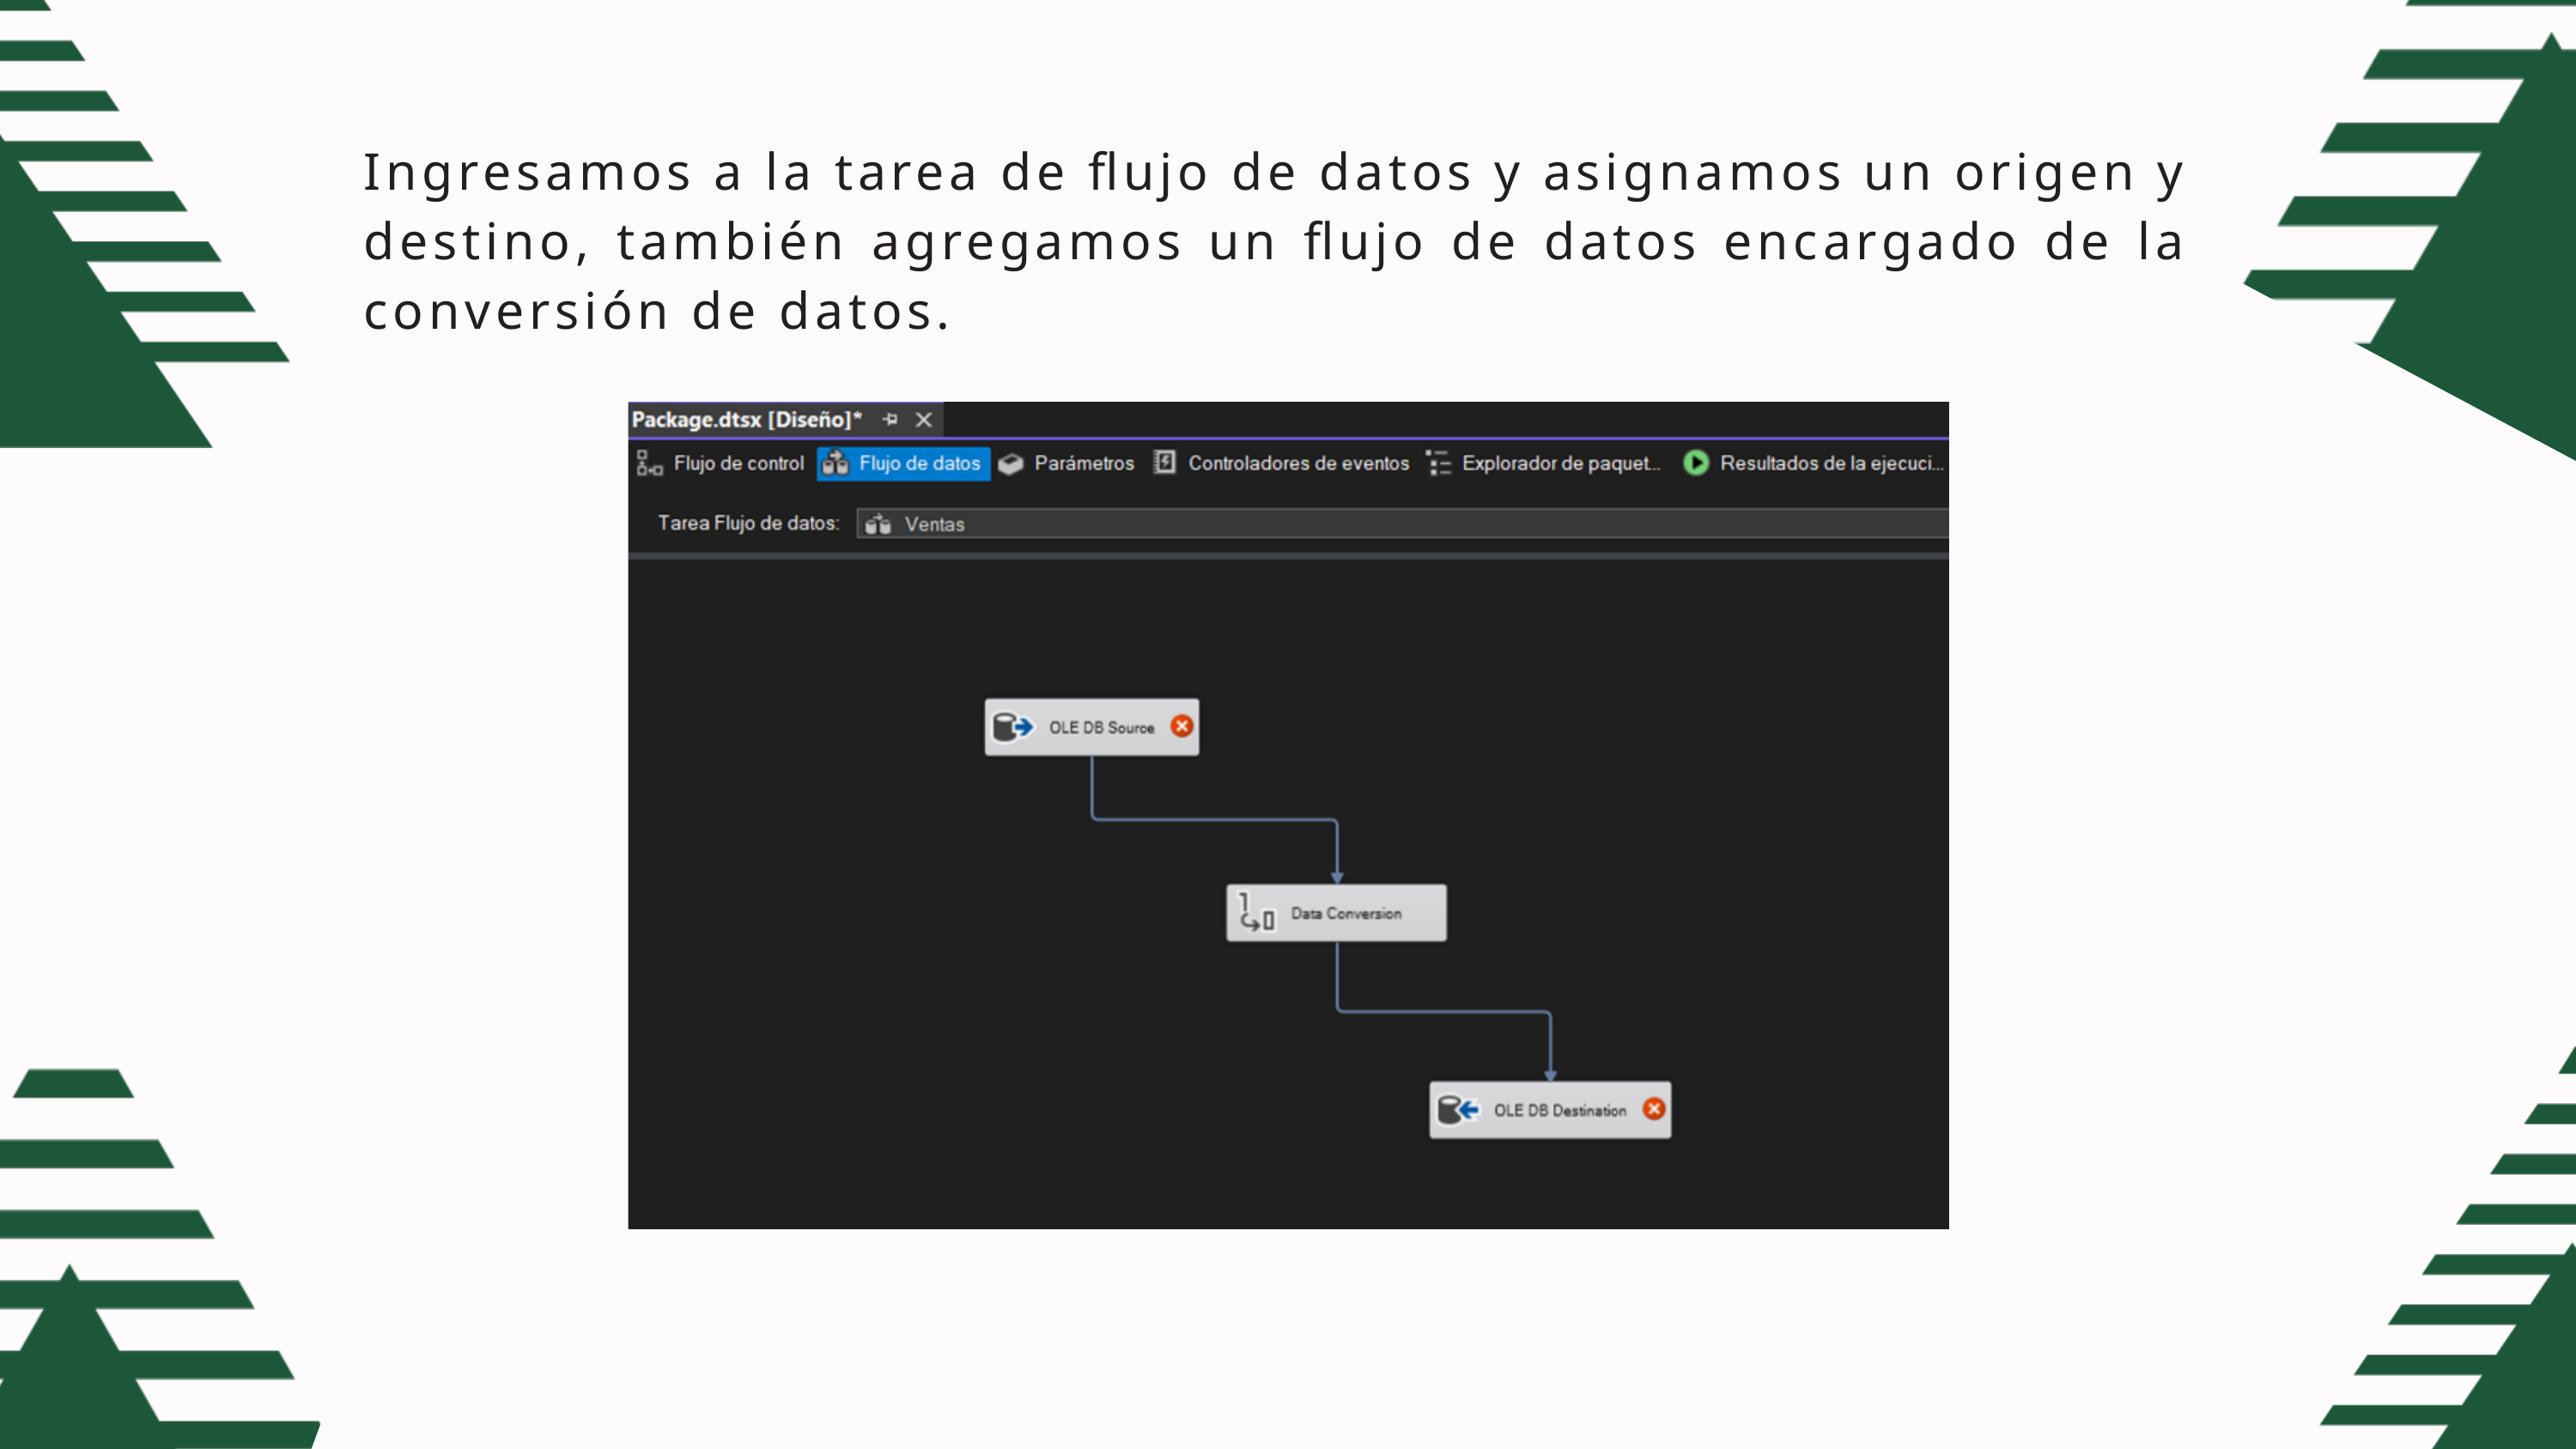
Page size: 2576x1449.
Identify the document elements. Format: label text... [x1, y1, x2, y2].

text_box [0, 1013, 416, 1449]
text_box Ingresamos a la tarea de flujo de datos y asignamos un origen y destino, también agregamos un flujo de datos encargado de la conversión de datos. [364, 130, 2193, 340]
text_box [0, 0, 290, 448]
text_box [2286, 1046, 2576, 1449]
text_box [2193, 0, 2576, 461]
text_box [628, 402, 1949, 1229]
